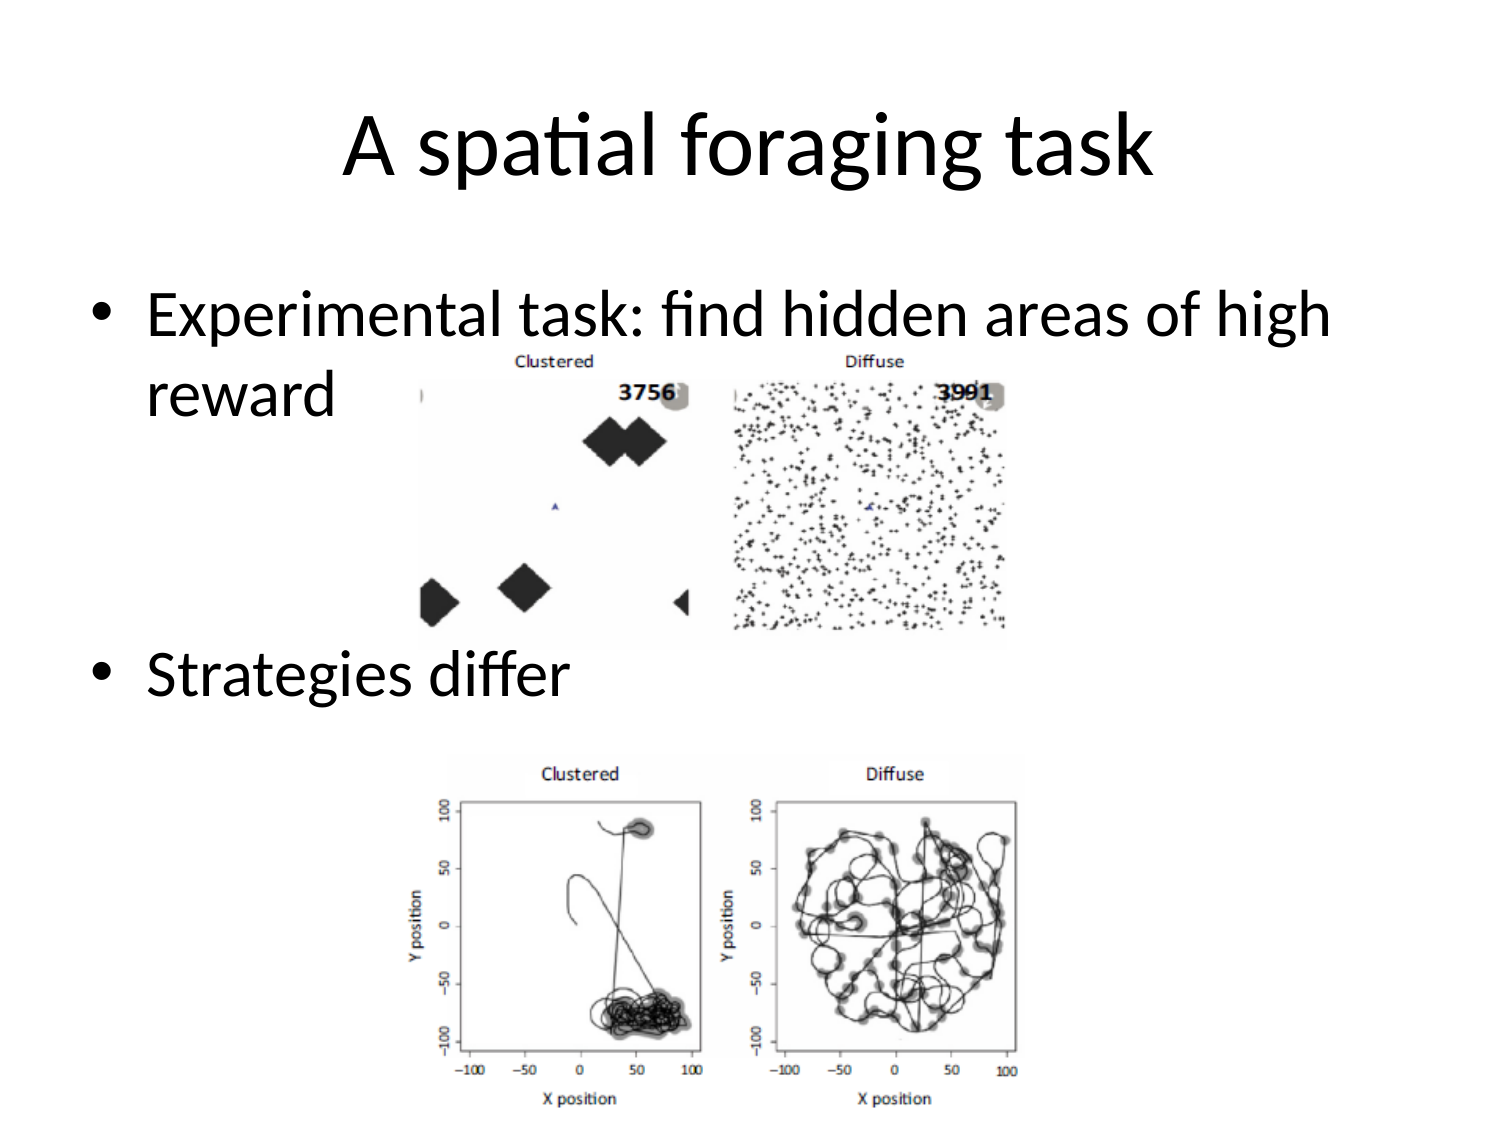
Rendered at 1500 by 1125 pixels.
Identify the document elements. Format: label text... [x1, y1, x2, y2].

picture [380, 349, 1038, 651]
title A spatial foraging task [75, 45, 1425, 233]
picture [399, 754, 1043, 1125]
list Experimental task: find hidden areas of high reward Strategies differ [75, 262, 1425, 1005]
